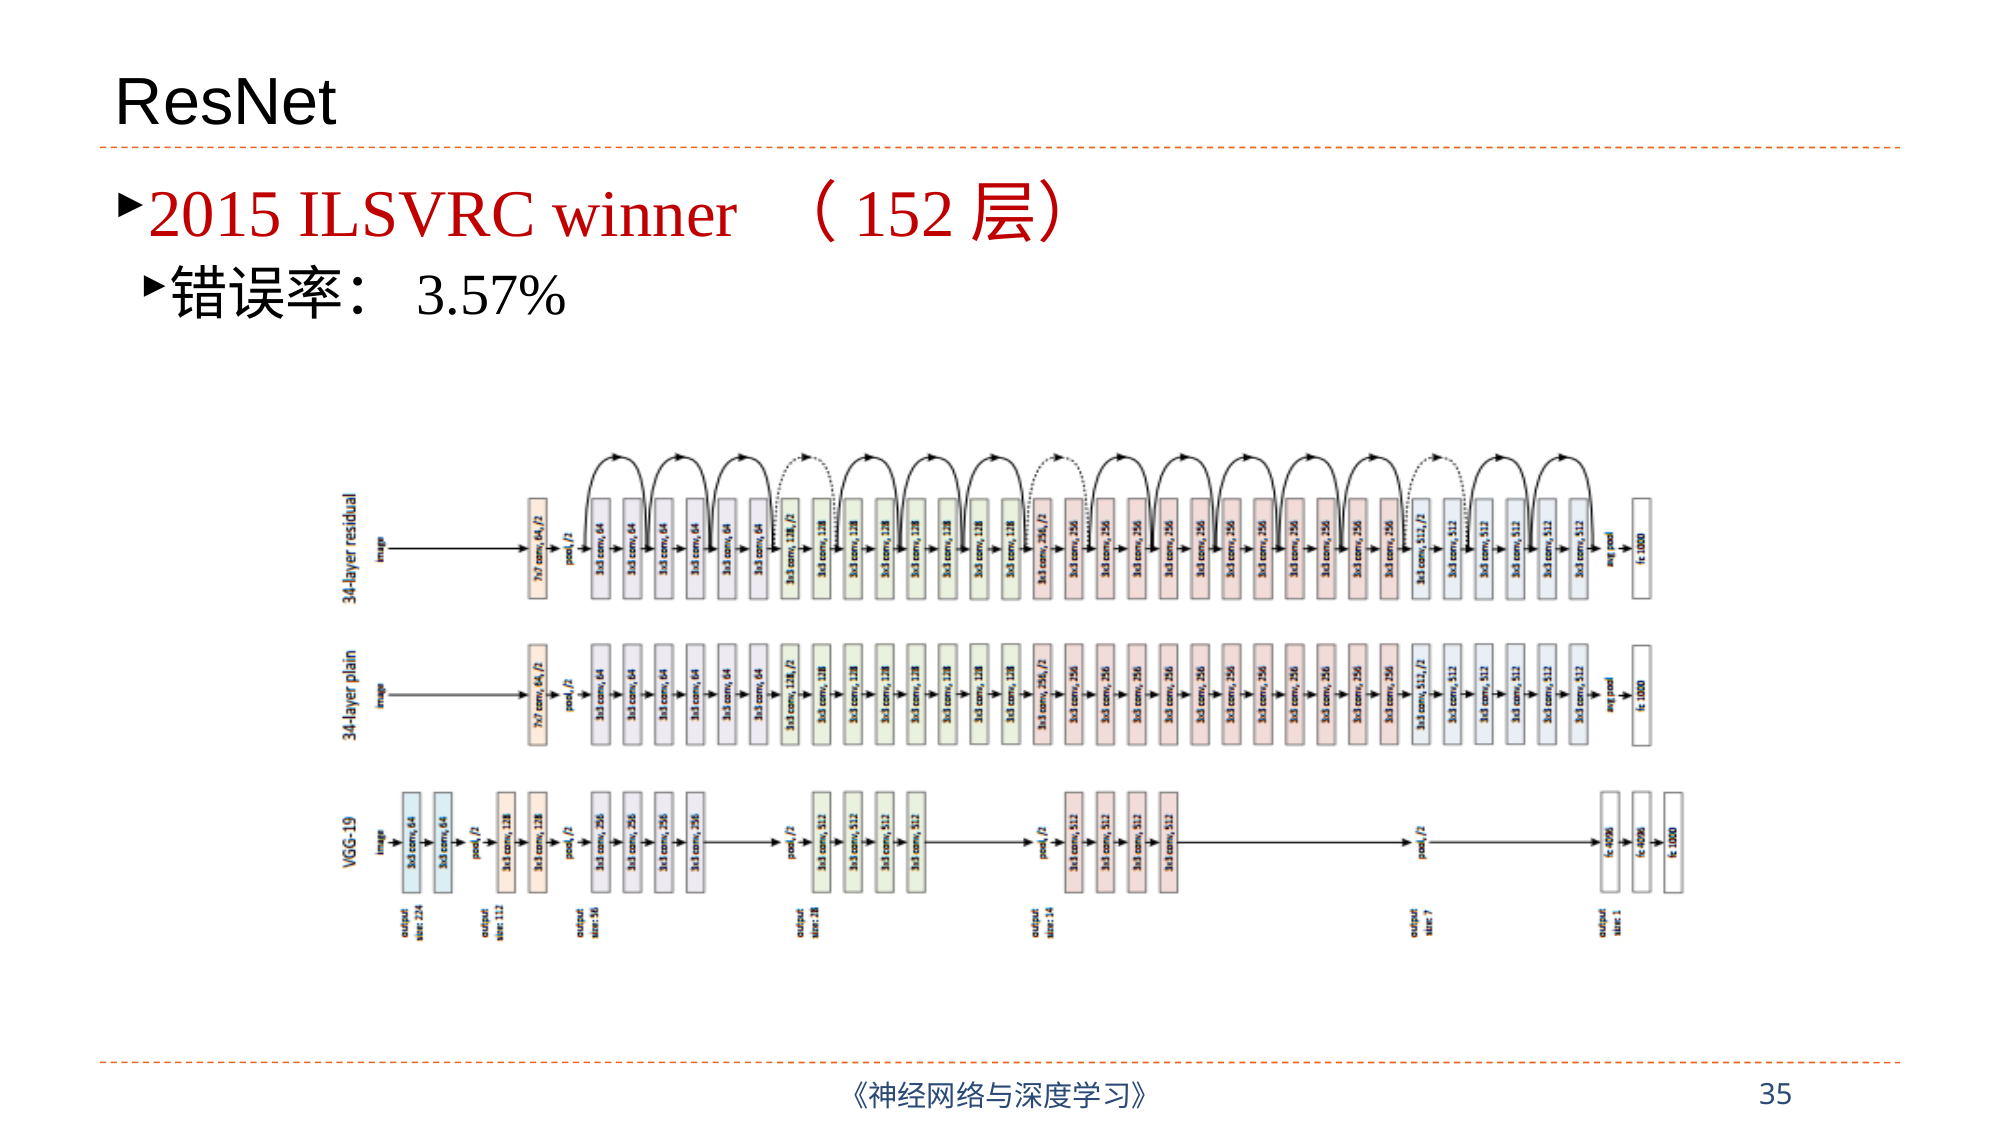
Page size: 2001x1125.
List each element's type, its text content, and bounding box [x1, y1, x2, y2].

title ResNet [99, 24, 1900, 146]
list 2015 ILSVRC winner （152层） 错误率：3.57% [99, 162, 1900, 1050]
picture [299, 437, 1703, 962]
